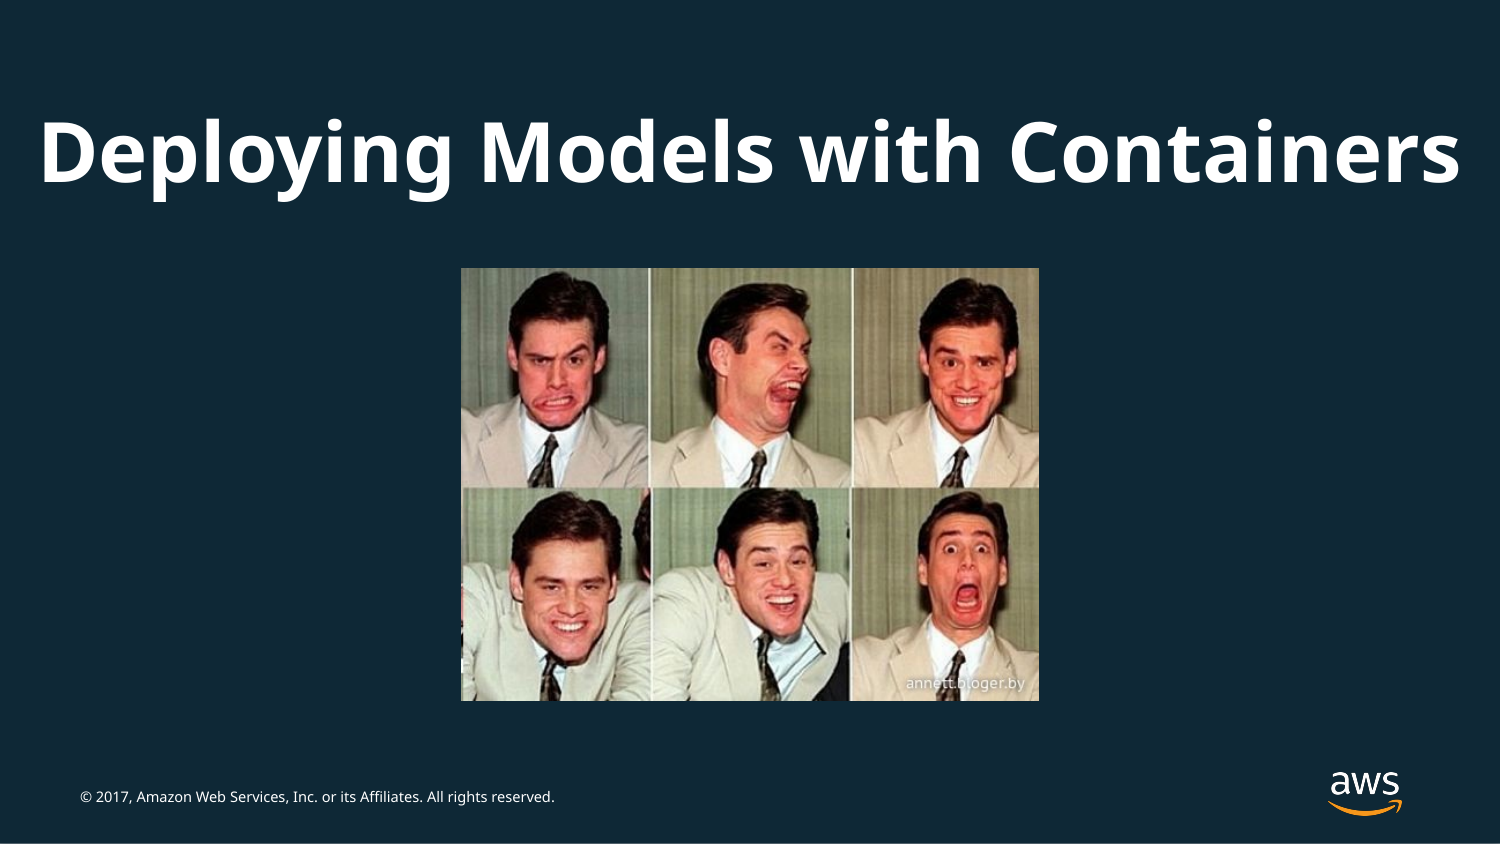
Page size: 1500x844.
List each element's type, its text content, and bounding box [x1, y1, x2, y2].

picture [1328, 772, 1402, 816]
picture [461, 268, 1039, 702]
title Deploying Models with Containers [0, 0, 1500, 299]
